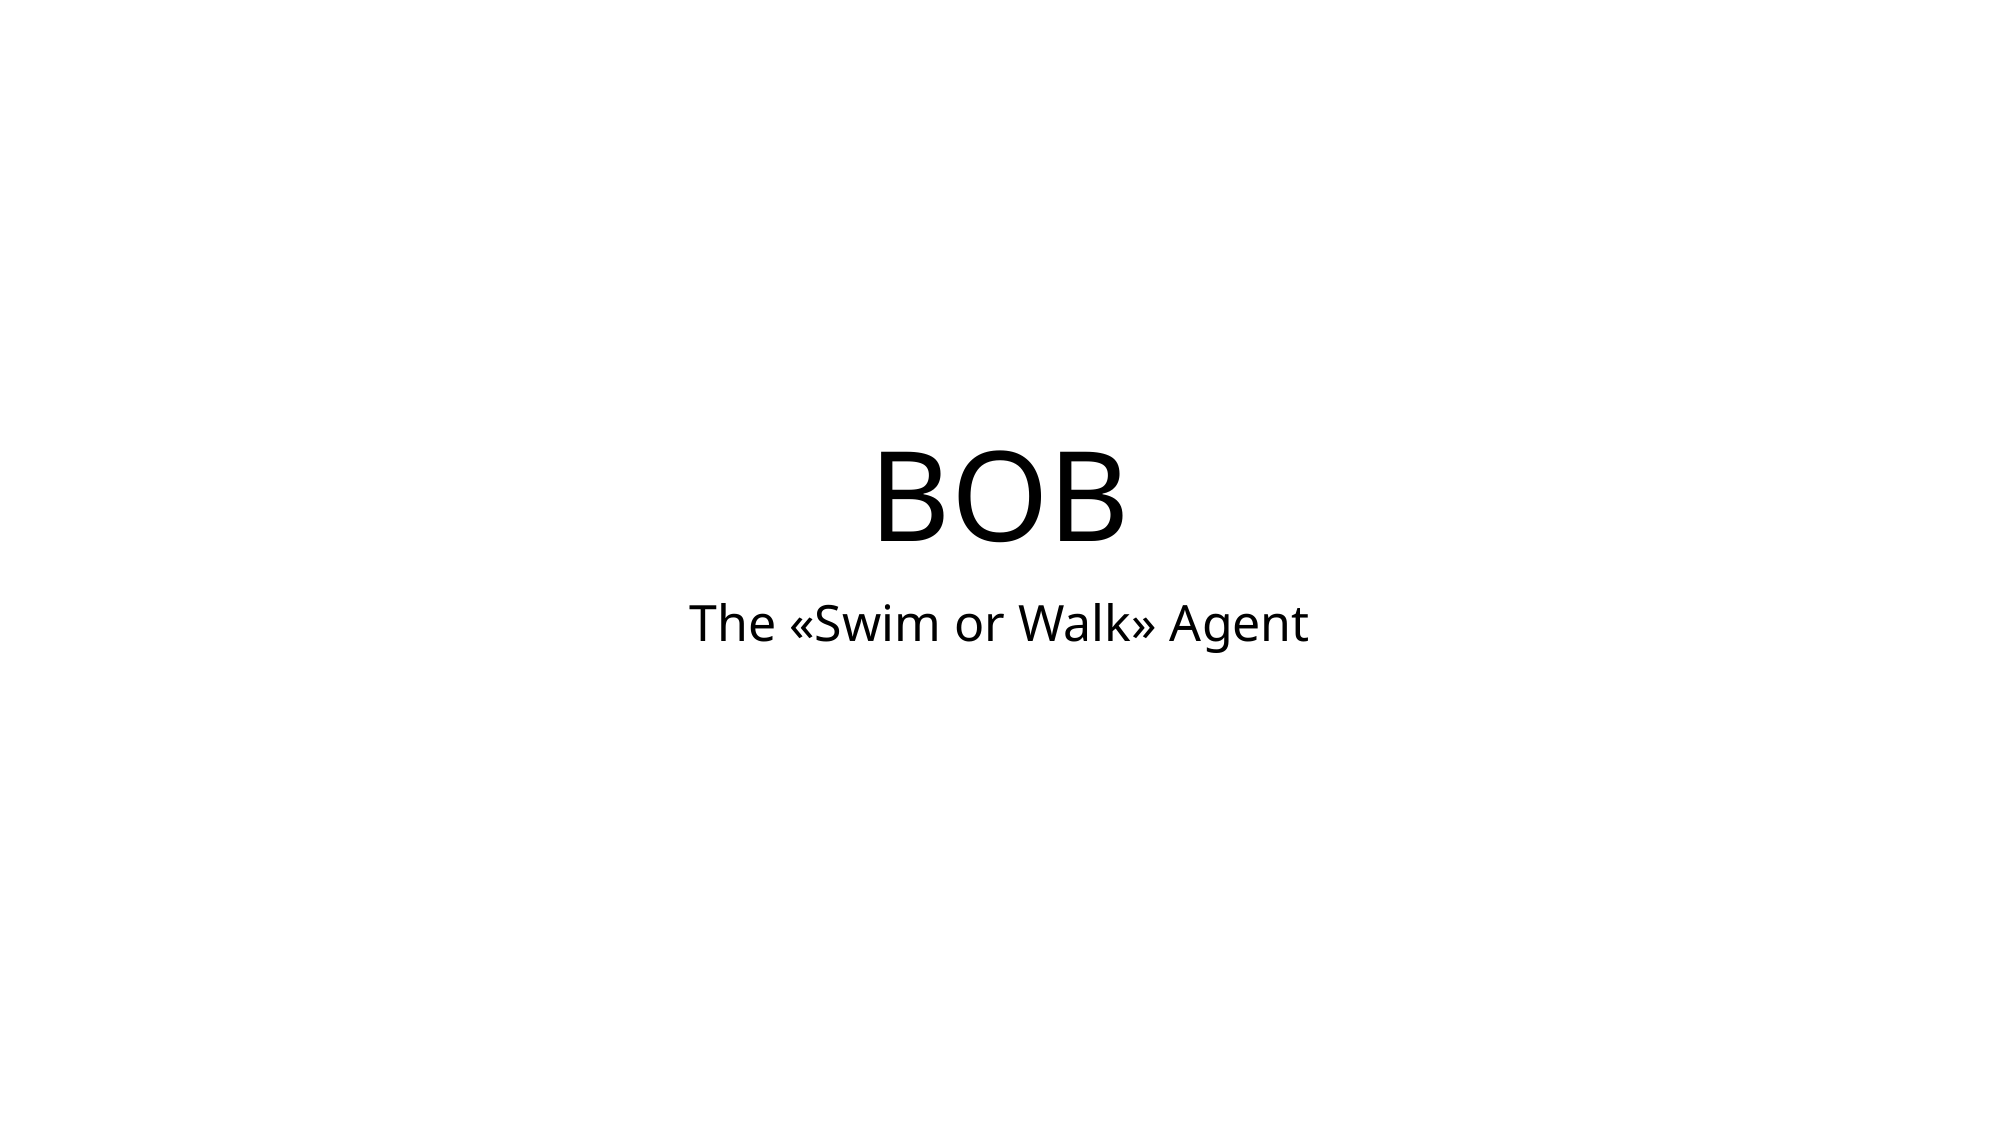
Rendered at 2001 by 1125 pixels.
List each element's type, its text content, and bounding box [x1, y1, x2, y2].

subtitle The «Swim or Walk» Agent [249, 590, 1750, 863]
title BOB [249, 184, 1750, 576]
